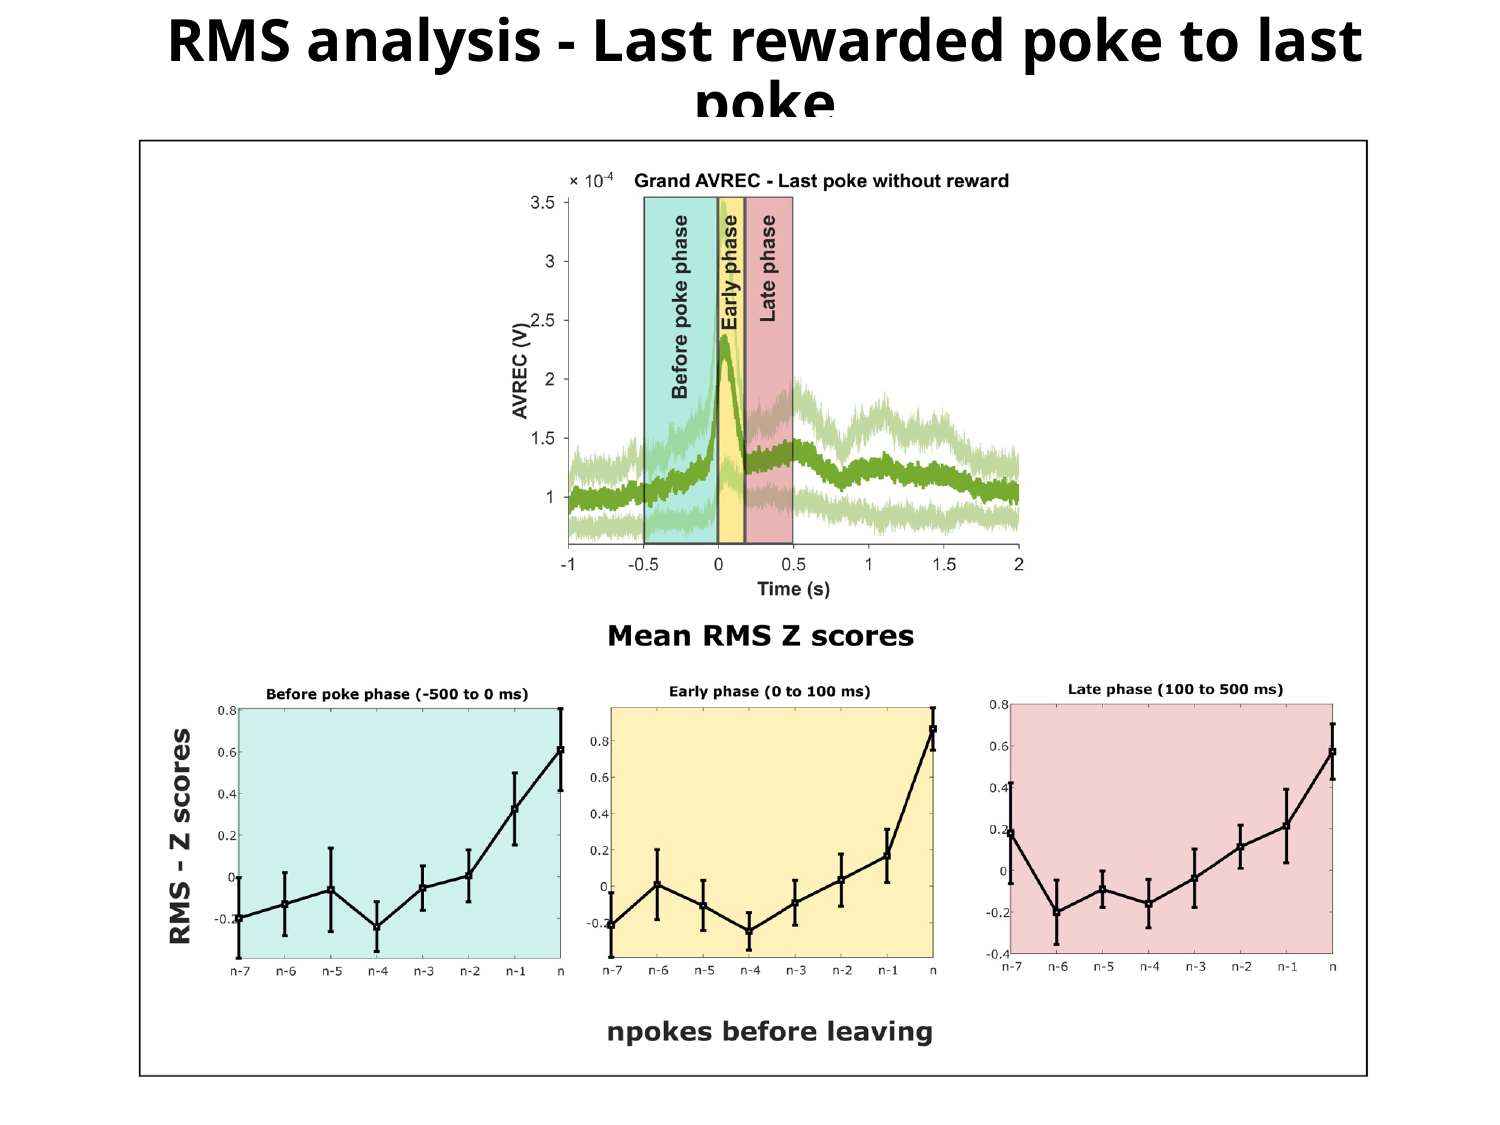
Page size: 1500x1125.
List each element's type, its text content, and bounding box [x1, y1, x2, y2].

text_box RMS analysis - Last rewarded poke to last poke [118, 30, 1412, 118]
picture [96, 117, 1404, 1095]
